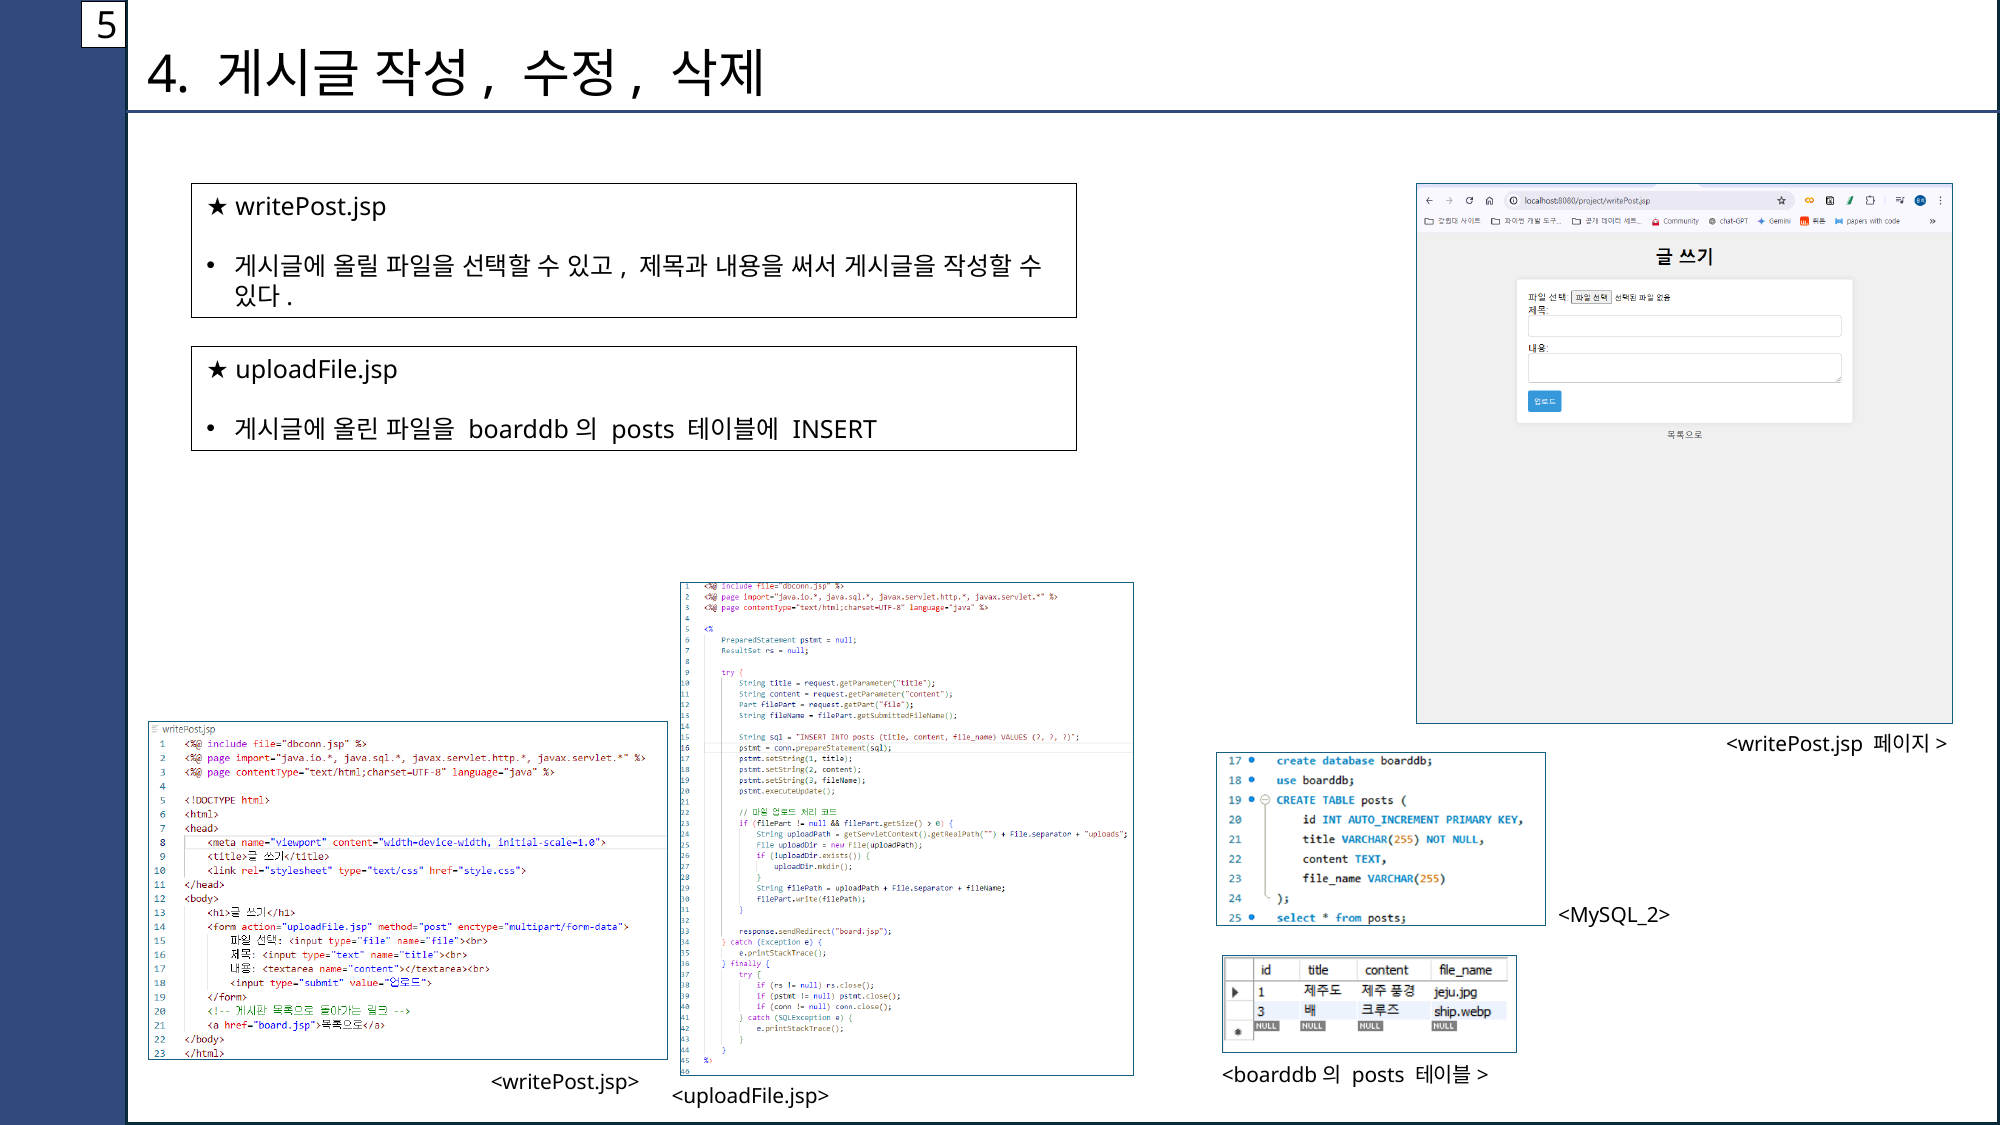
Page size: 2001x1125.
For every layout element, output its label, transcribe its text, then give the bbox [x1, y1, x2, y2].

picture [147, 720, 669, 1060]
text_box 5 [80, 0, 127, 48]
picture [1215, 751, 1546, 926]
picture [1221, 954, 1517, 1053]
text_box ★ uploadFile.jsp 게시글에 올린 파일을 boarddb의 posts 테이블에 INSERT [191, 346, 1077, 451]
text_box ★ writePost.jsp 게시글에 올릴 파일을 선택할 수 있고, 제목과 내용을 써서 게시글을 작성할 수 있다. [191, 183, 1077, 318]
picture [1415, 183, 1953, 724]
text_box <uploadFile.jsp> [656, 1075, 874, 1116]
text_box [125, 0, 2000, 110]
text_box <boarddb의 posts 테이블> [1207, 1053, 1516, 1094]
text_box [125, 113, 2000, 1125]
text_box 4. 게시글 작성, 수정, 삭제 [132, 33, 1369, 110]
text_box <writePost.jsp 페이지> [1711, 723, 1976, 763]
picture [679, 582, 1134, 1076]
text_box <writePost.jsp> [476, 1061, 679, 1102]
text_box <MySQL_2> [1543, 894, 1852, 934]
